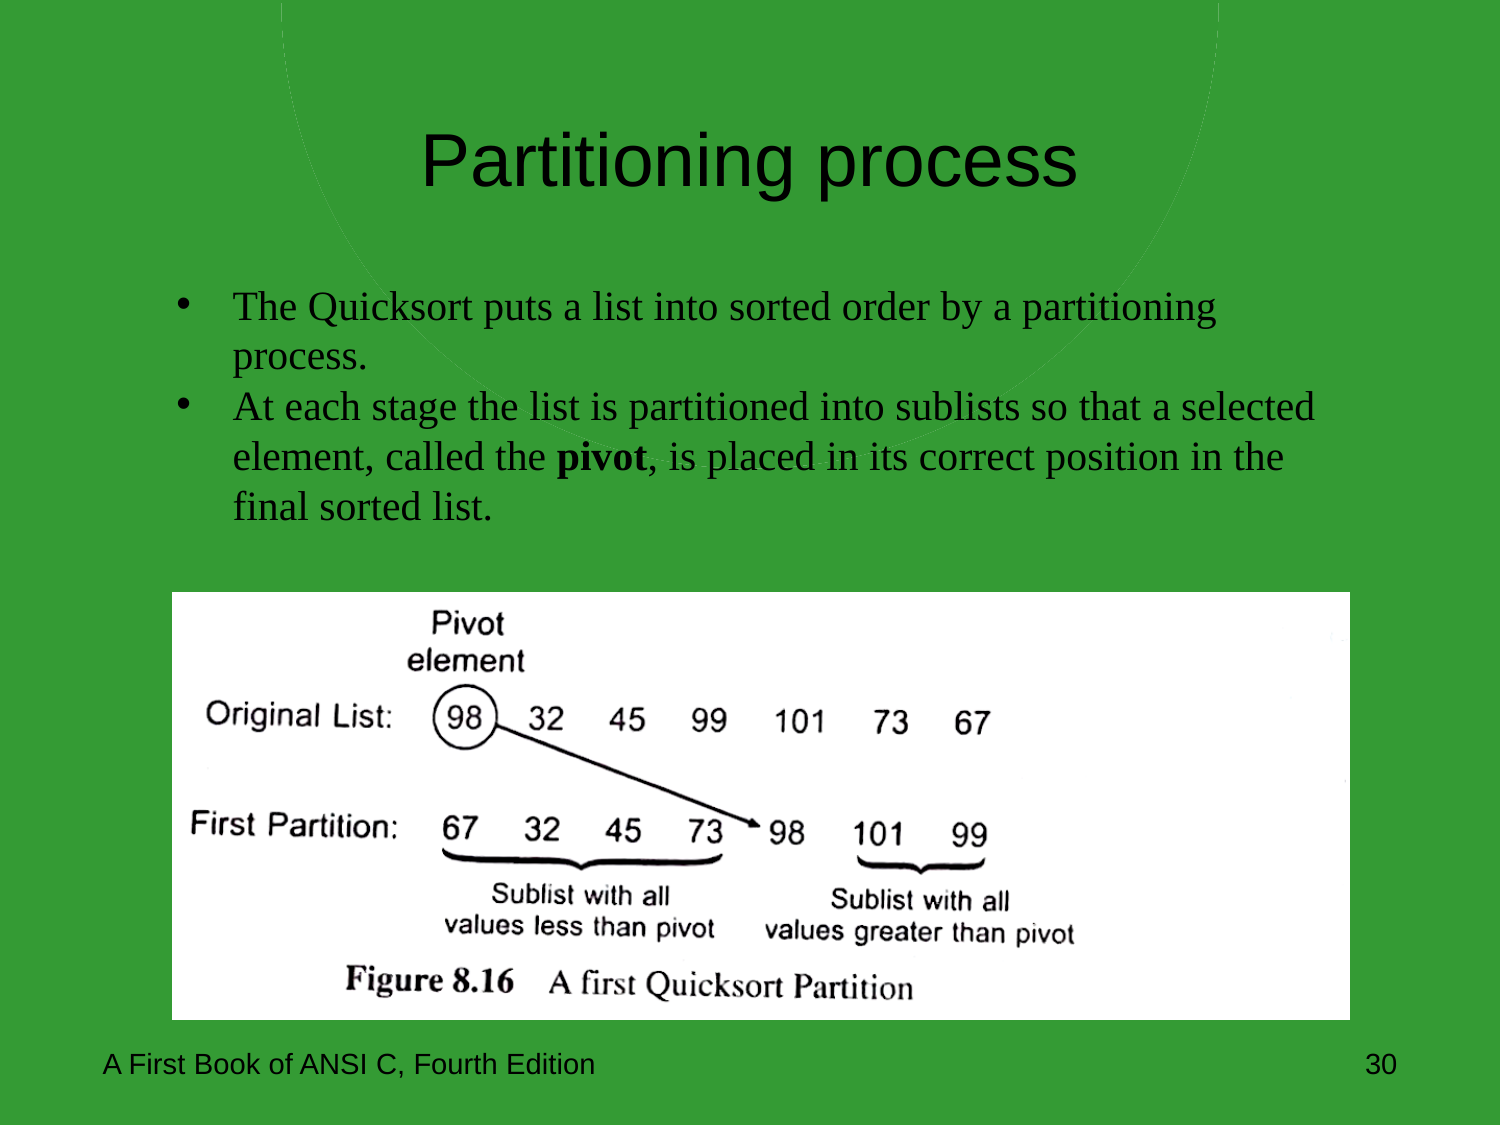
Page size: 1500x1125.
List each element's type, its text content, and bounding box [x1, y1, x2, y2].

slide_number 30 [1074, 1037, 1413, 1101]
title Partitioning process [87, 62, 1413, 250]
footer A First Book of ANSI C, Fourth Edition [87, 1037, 1051, 1101]
picture [172, 591, 1351, 1020]
text_box The Quicksort puts a list into sorted order by a partitioning process. At each stage the list is partitioned into sublists so that a selected element, called the pivot, is placed in its correct position in the final sorted list. [161, 271, 1350, 536]
